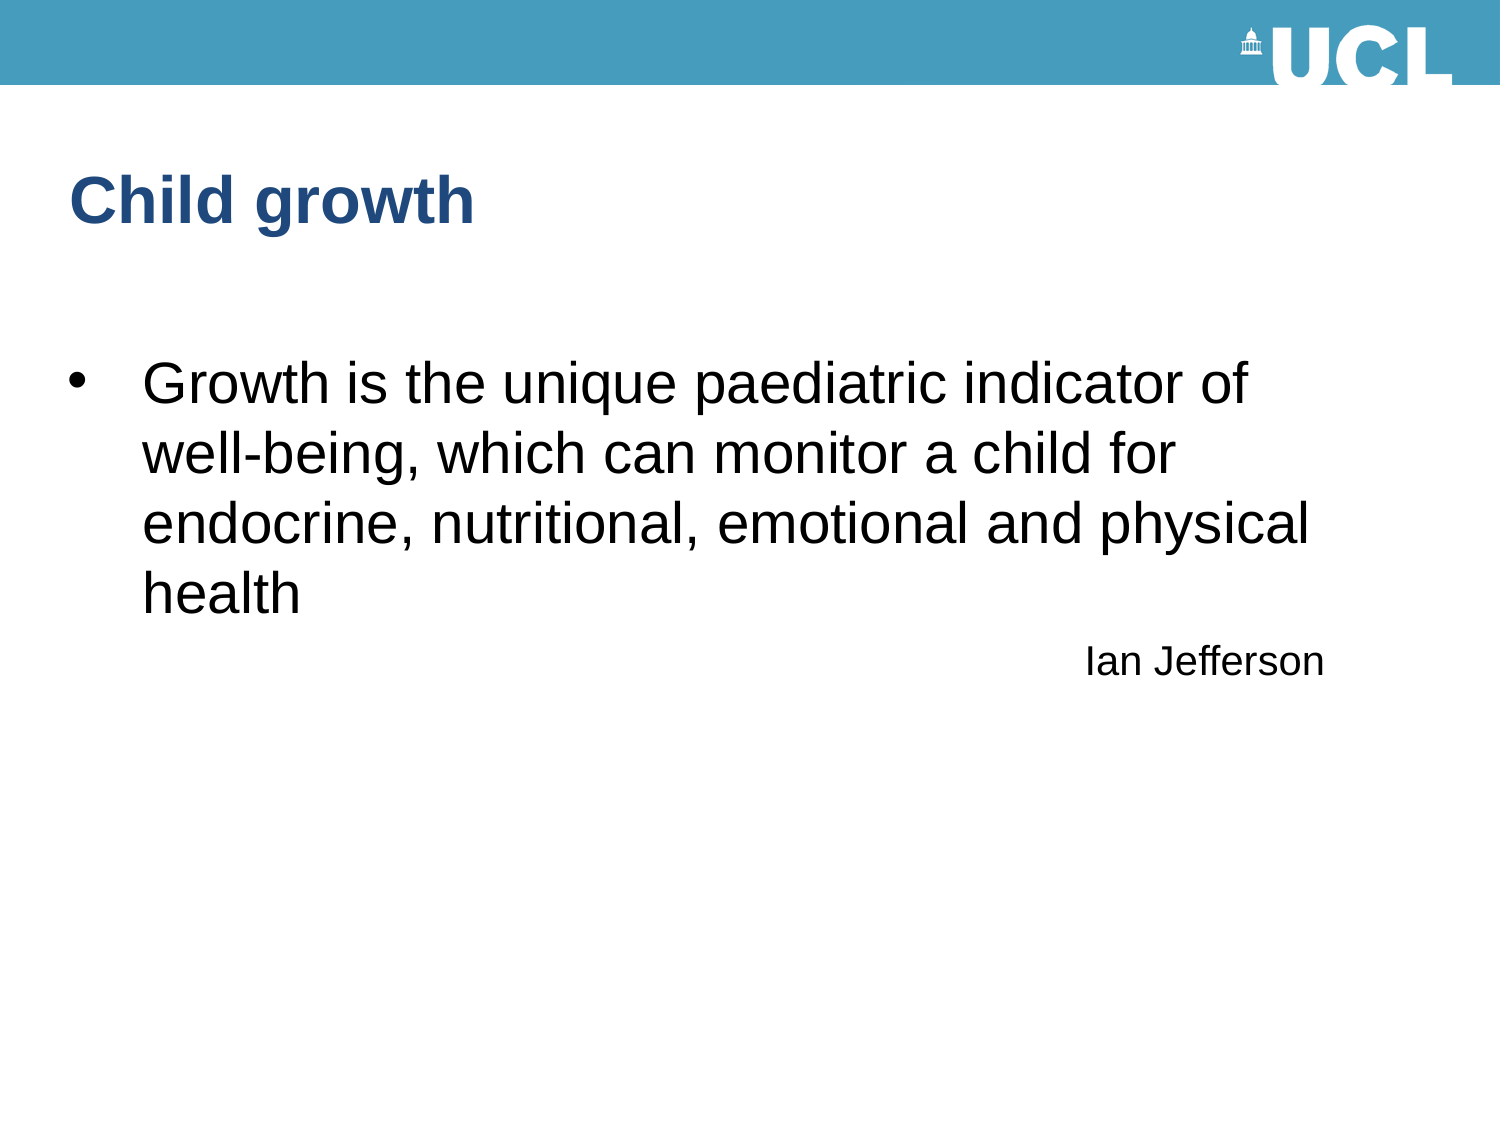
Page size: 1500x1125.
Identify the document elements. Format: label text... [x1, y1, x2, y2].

list Growth is the unique paediatric indicator of well-being, which can monitor a child for endocrine, nutritional, emotional and physical health Ian Jefferson [52, 337, 1341, 1075]
picture [0, 0, 1500, 85]
title Child growth [54, 148, 1500, 313]
